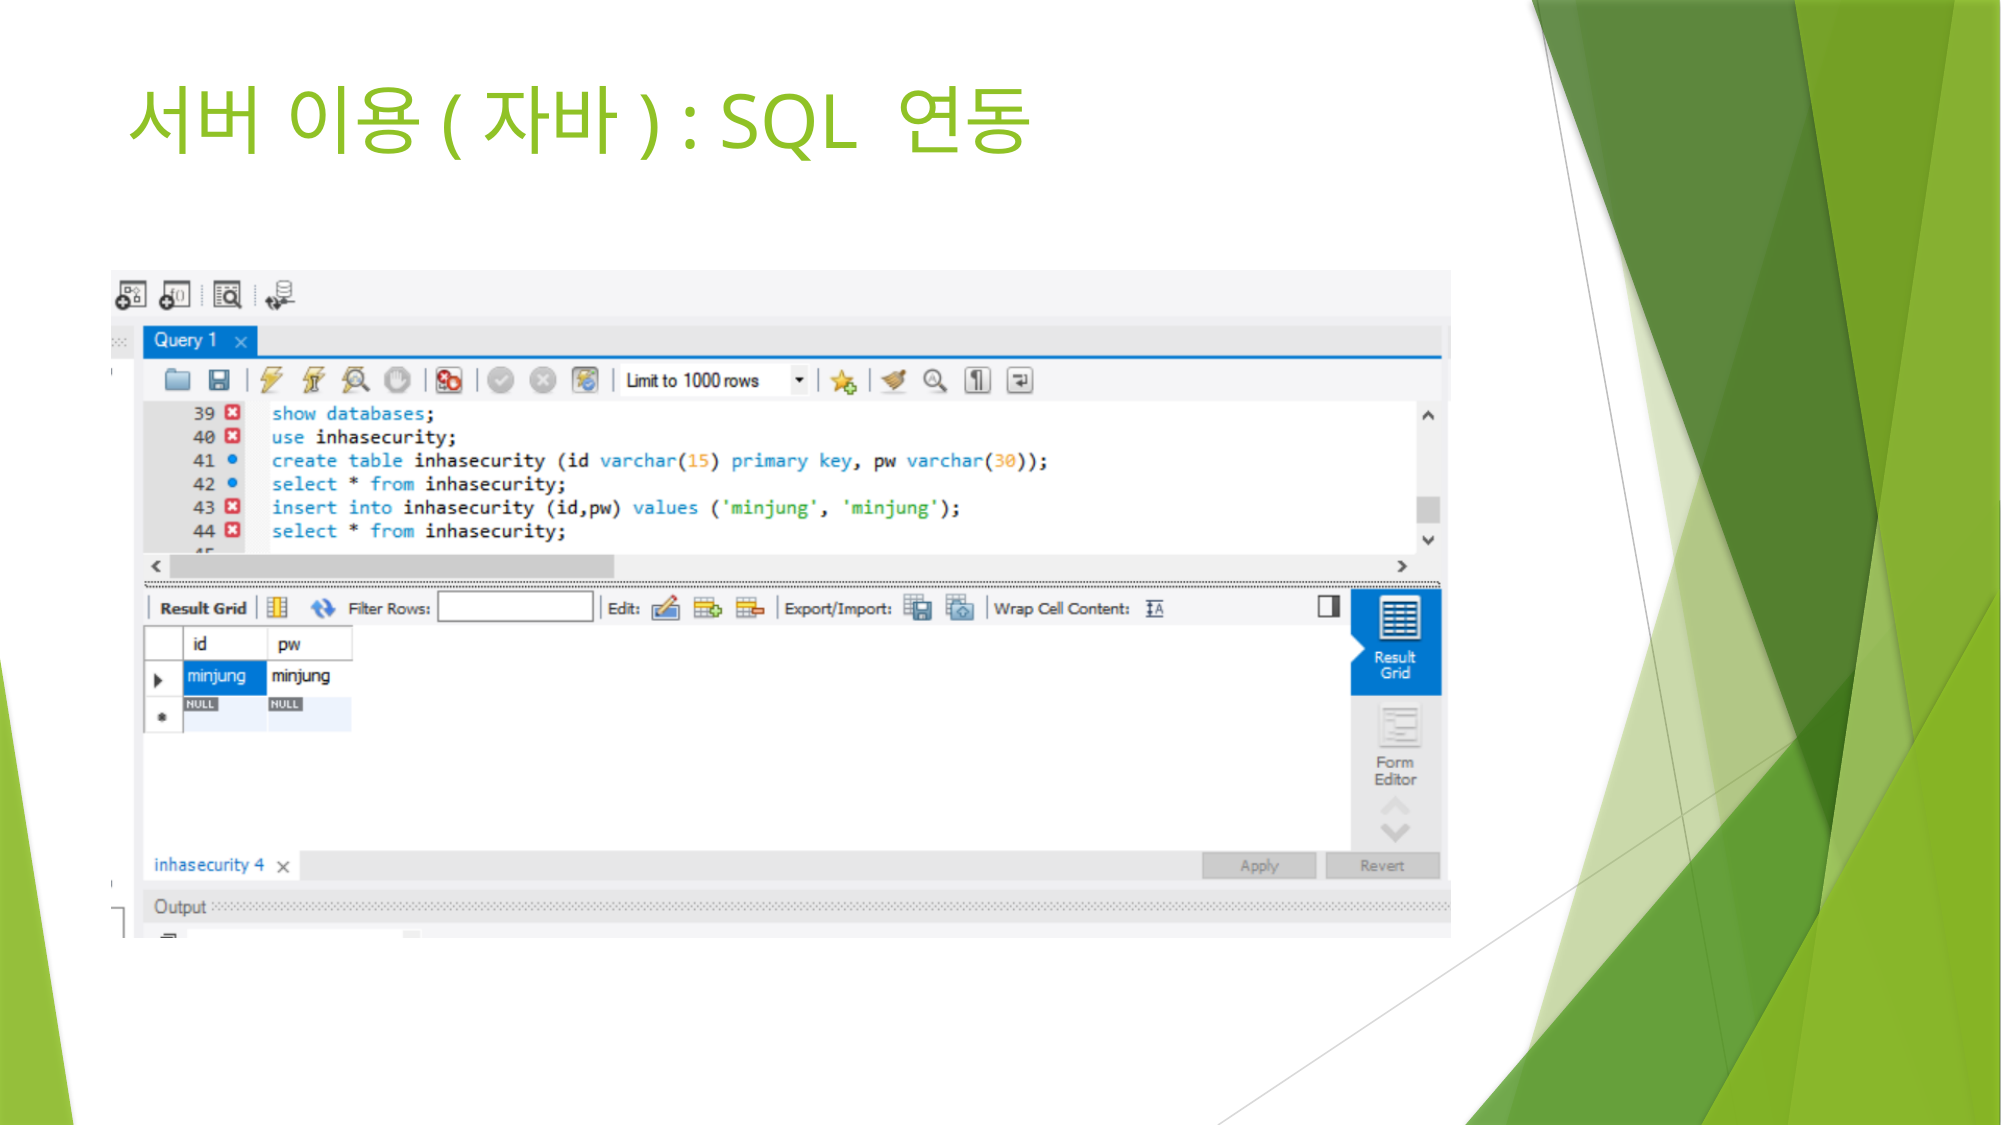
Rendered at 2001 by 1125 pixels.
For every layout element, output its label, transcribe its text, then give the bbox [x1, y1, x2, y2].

picture [111, 270, 1451, 938]
title 서버 이용(자바) : SQL 연동 [111, 66, 1522, 283]
